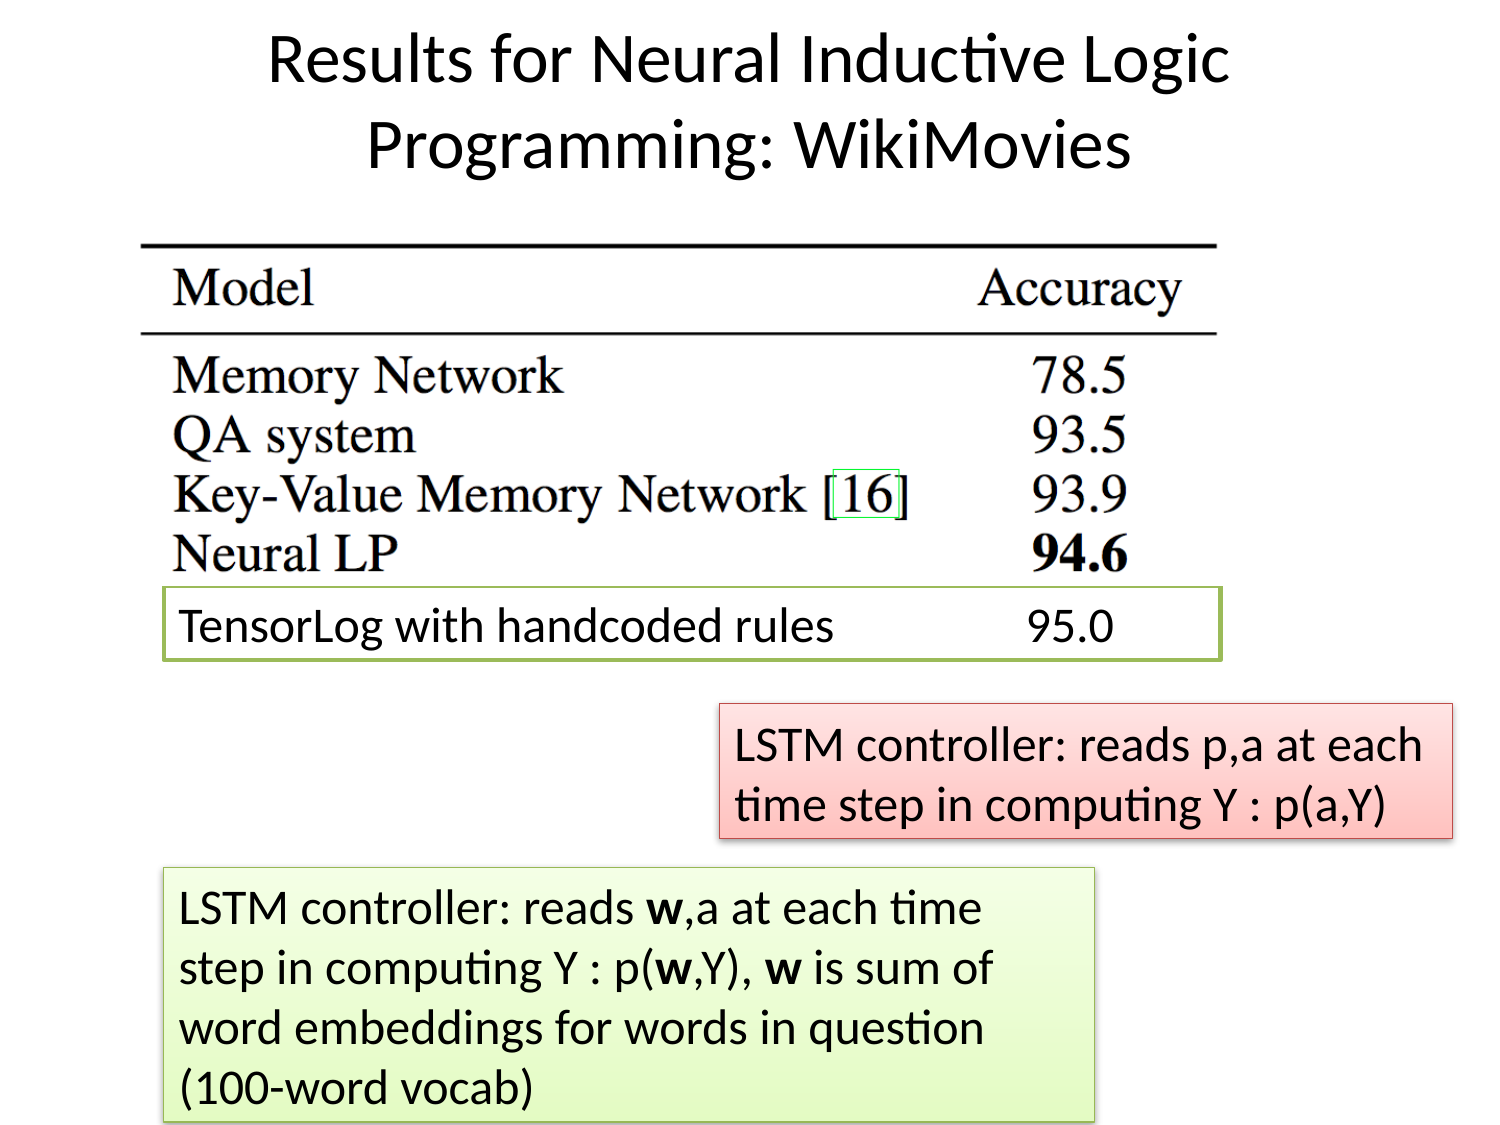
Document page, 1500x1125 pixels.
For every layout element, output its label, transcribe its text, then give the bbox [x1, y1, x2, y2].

picture [136, 227, 1275, 586]
text_box TensorLog with handcoded rules 95.0 [162, 593, 1223, 662]
title Results for Neural Inductive Logic Programming: WikiMovies [75, 2, 1425, 191]
text_box LSTM controller: reads w,a at each time step in computing Y : p(w,Y), w is sum of word embeddings for words in question (100-word vocab) [163, 867, 1095, 1123]
text_box LSTM controller: reads p,a at each time step in computing Y : p(a,Y) [719, 703, 1453, 839]
